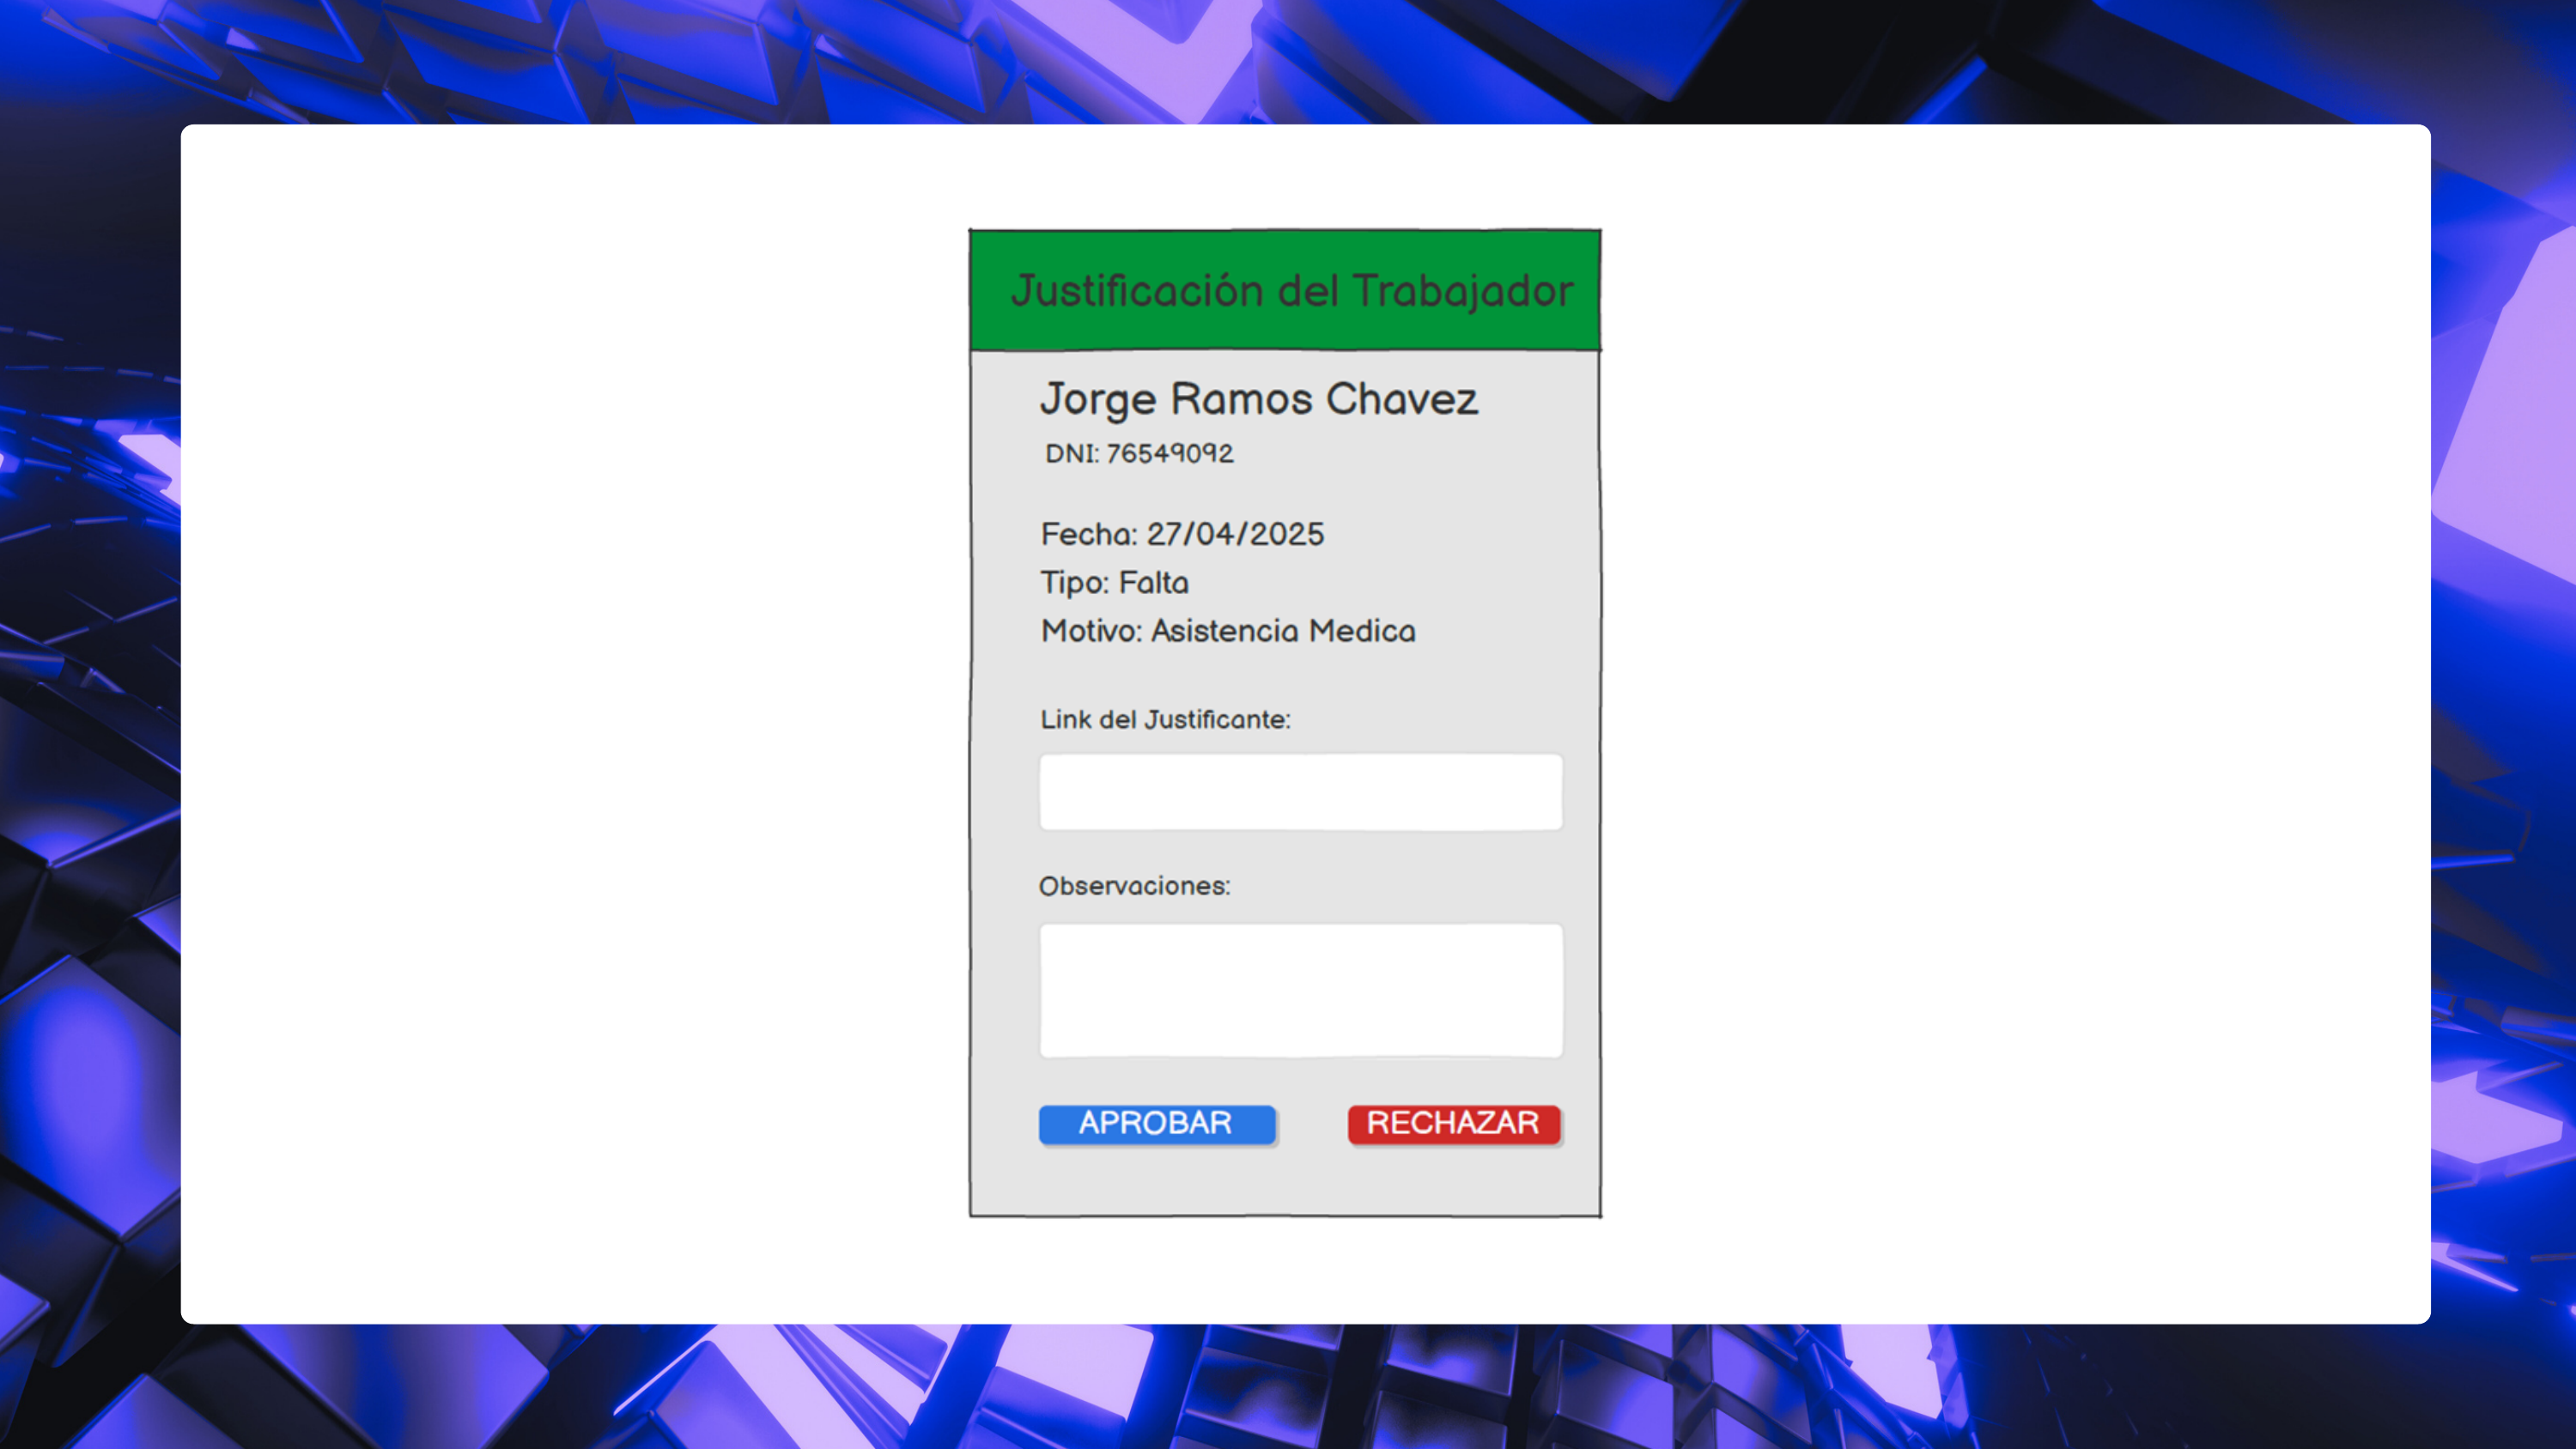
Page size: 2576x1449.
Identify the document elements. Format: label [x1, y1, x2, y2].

text_box [180, 124, 2432, 1325]
text_box [0, 0, 2576, 1449]
